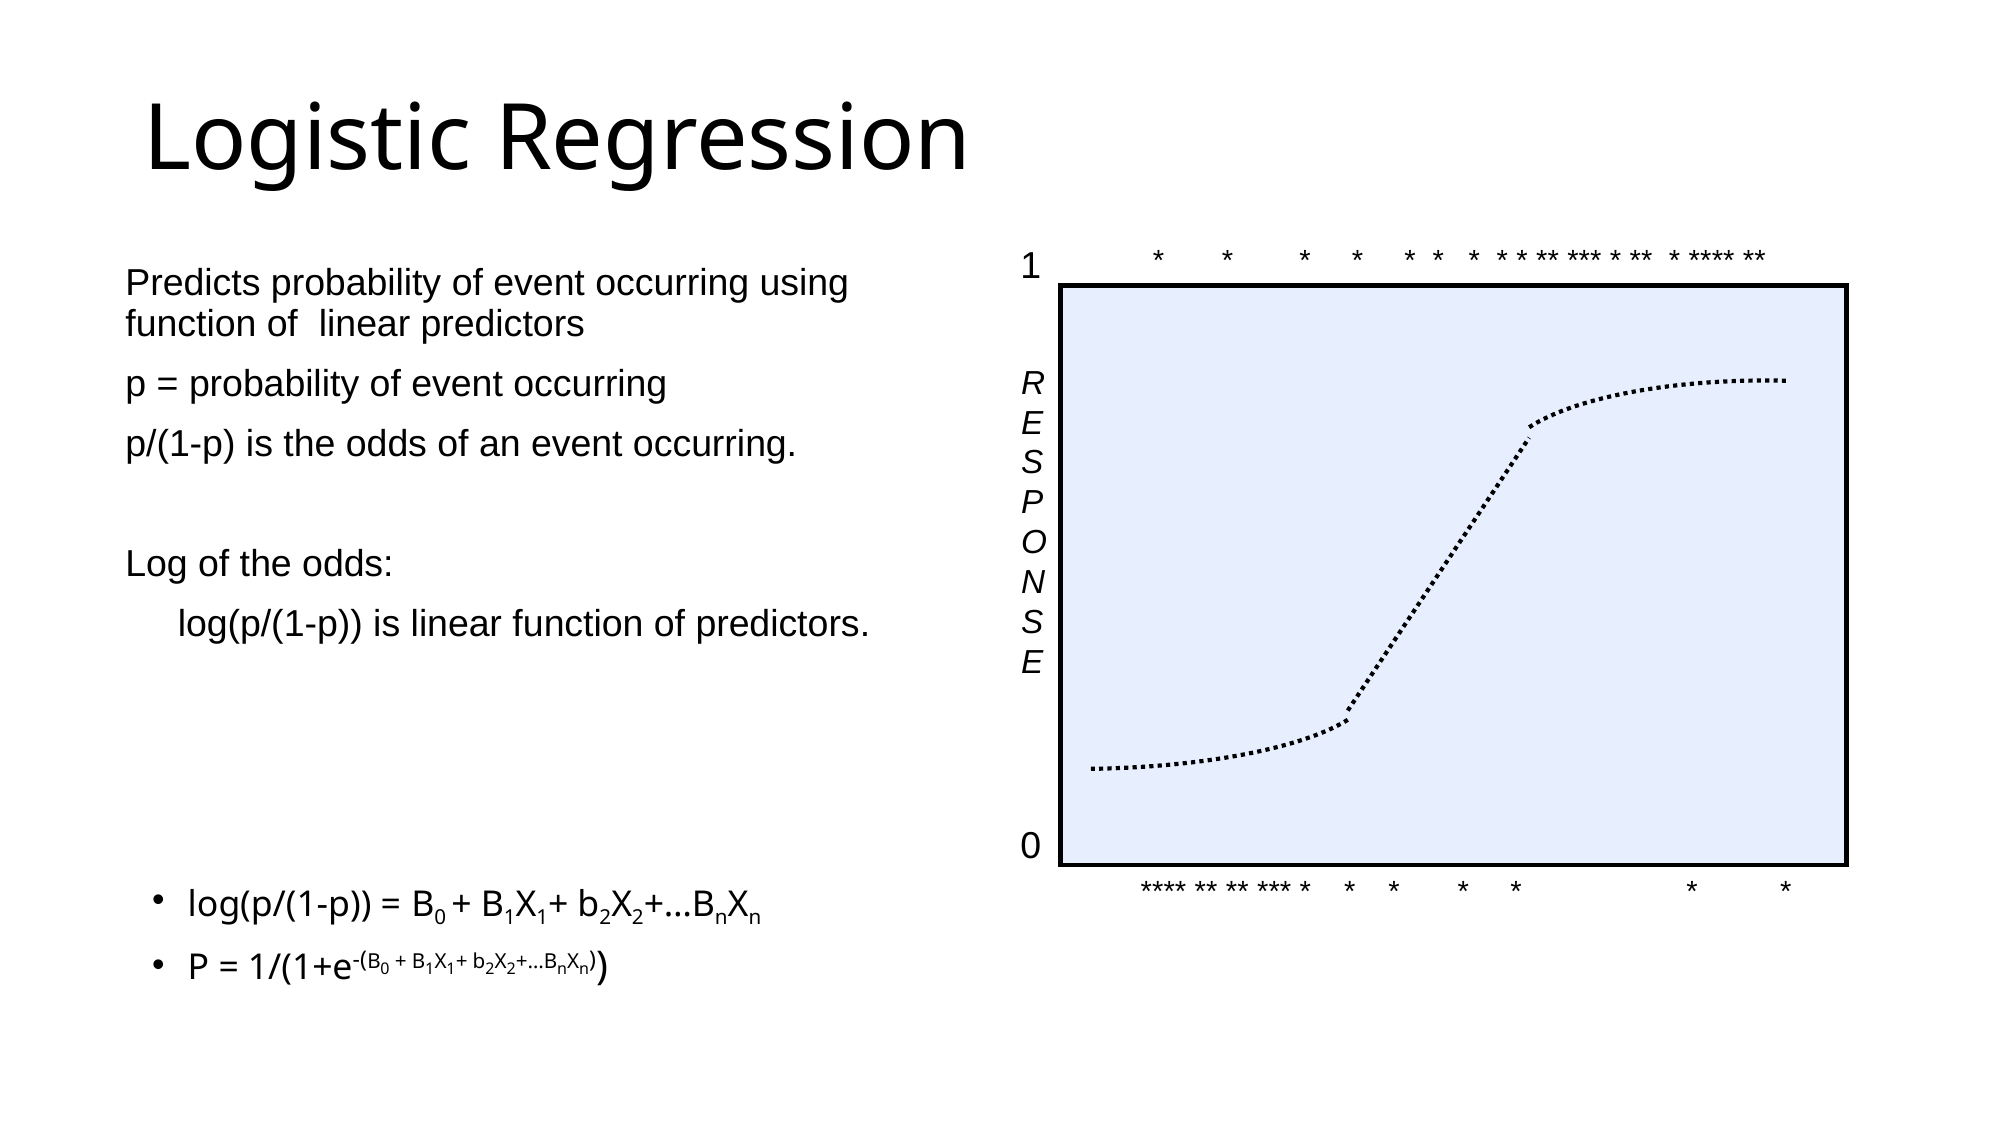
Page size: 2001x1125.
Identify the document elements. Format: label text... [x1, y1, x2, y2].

title Logistic Regression [128, 46, 1404, 197]
list log(p/(1-p)) = B0 + B1X1+ b2X2+…BnXn P = 1/(1+e-(B0 + B1X1+ b2X2+…BnXn)) [137, 870, 1225, 996]
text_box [999, 233, 1874, 934]
text_box Predicts probability of event occurring using function of linear predictors p = probability of event occurring p/(1-p) is the odds of an event occurring. Log of the odds: log(p/(1-p)) is linear function of predictors. [110, 255, 987, 816]
